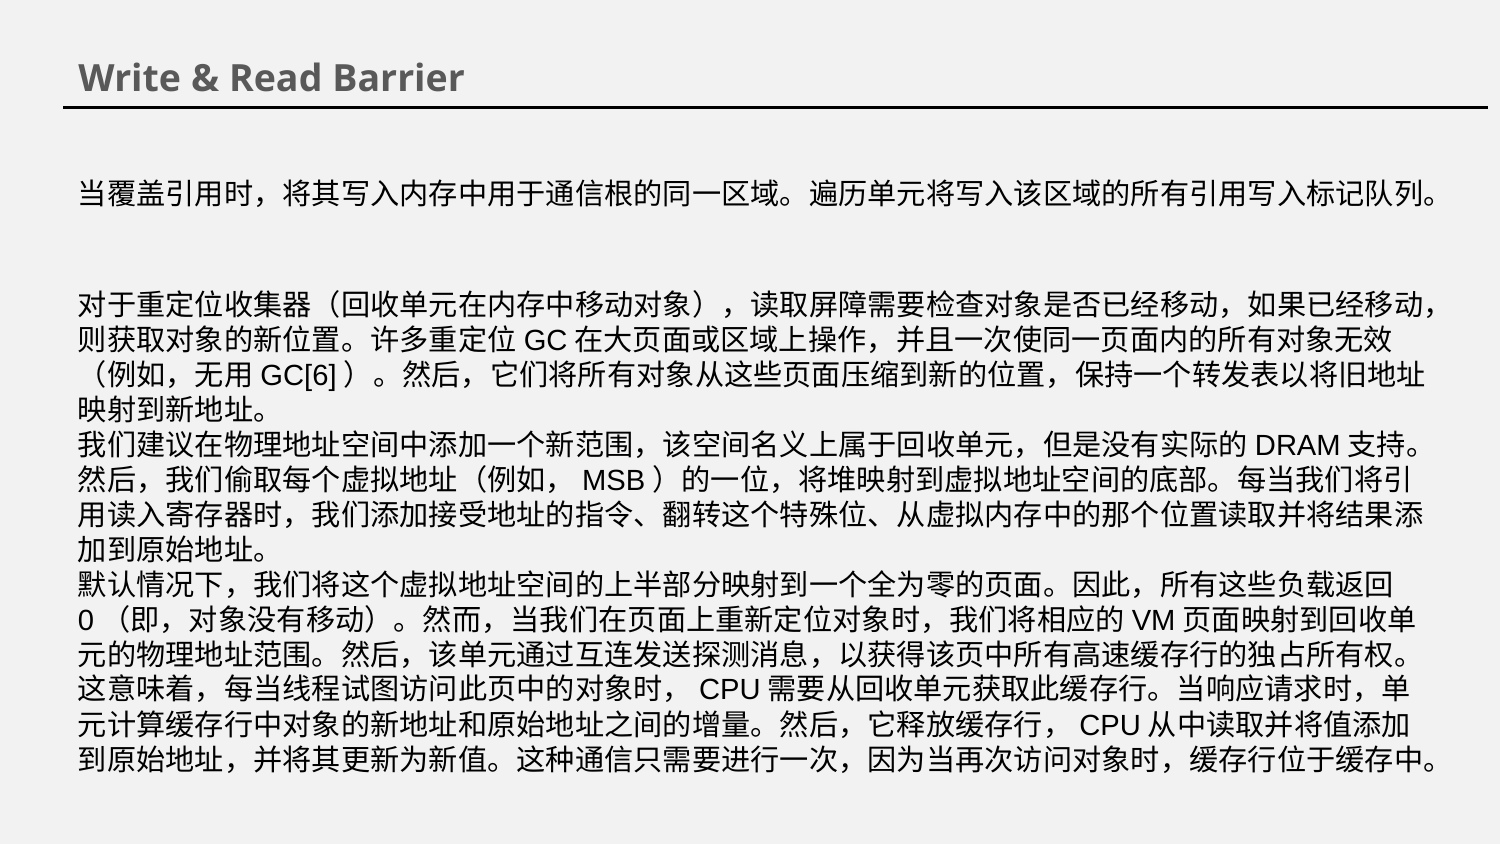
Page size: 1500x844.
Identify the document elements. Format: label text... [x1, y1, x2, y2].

text_box Write & Read Barrier [63, 46, 1500, 107]
text_box 对于重定位收集器（回收单元在内存中移动对象），读取屏障需要检查对象是否已经移动，如果已经移动，则获取对象的新位置。许多重定位GC在大页面或区域上操作，并且一次使同一页面内的所有对象无效（例如，无用GC[6]）。然后，它们将所有对象从这些页面压缩到新的位置，保持一个转发表以将旧地址映射到新地址。 我们建议在物理地址空间中添加一个新范围，该空间名义上属于回收单元，但是没有实际的DRAM支持。然后，我们偷取每个虚拟地址（例如，MSB）的一位，将堆映射到虚拟地址空间的底部。每当我们将引用读入寄存器时，我们添加接受地址的指令、翻转这个特殊位、从虚拟内存中的那个位置读取并将结果添加到原始地址。 默认情况下，我们将这个虚拟地址空间的上半部分映射到一个全为零的页面。因此，所有这些负载返回0（即，对象没有移动）。然而，当我们在页面上重新定位对象时，我们将相应的VM页面映射到回收单元的物理地址范围。然后，该单元通过互连发送探测消息，以获得该页中所有高速缓存行的独占所有权。这意味着，每当线程试图访问此页中的对象时，CPU需要从回收单元获取此缓存行。当响应请求时，单元计算缓存行中对象的新地址和原始地址之间的增量。然后，它释放缓存行，CPU从中读取并将值添加到原始地址，并将其更新为新值。这种通信只需要进行一次，因为当再次访问对象时，缓存行位于缓存中。 [63, 278, 1455, 784]
text_box 当覆盖引用时，将其写入内存中用于通信根的同一区域。遍历单元将写入该区域的所有引用写入标记队列。 [63, 167, 1455, 218]
